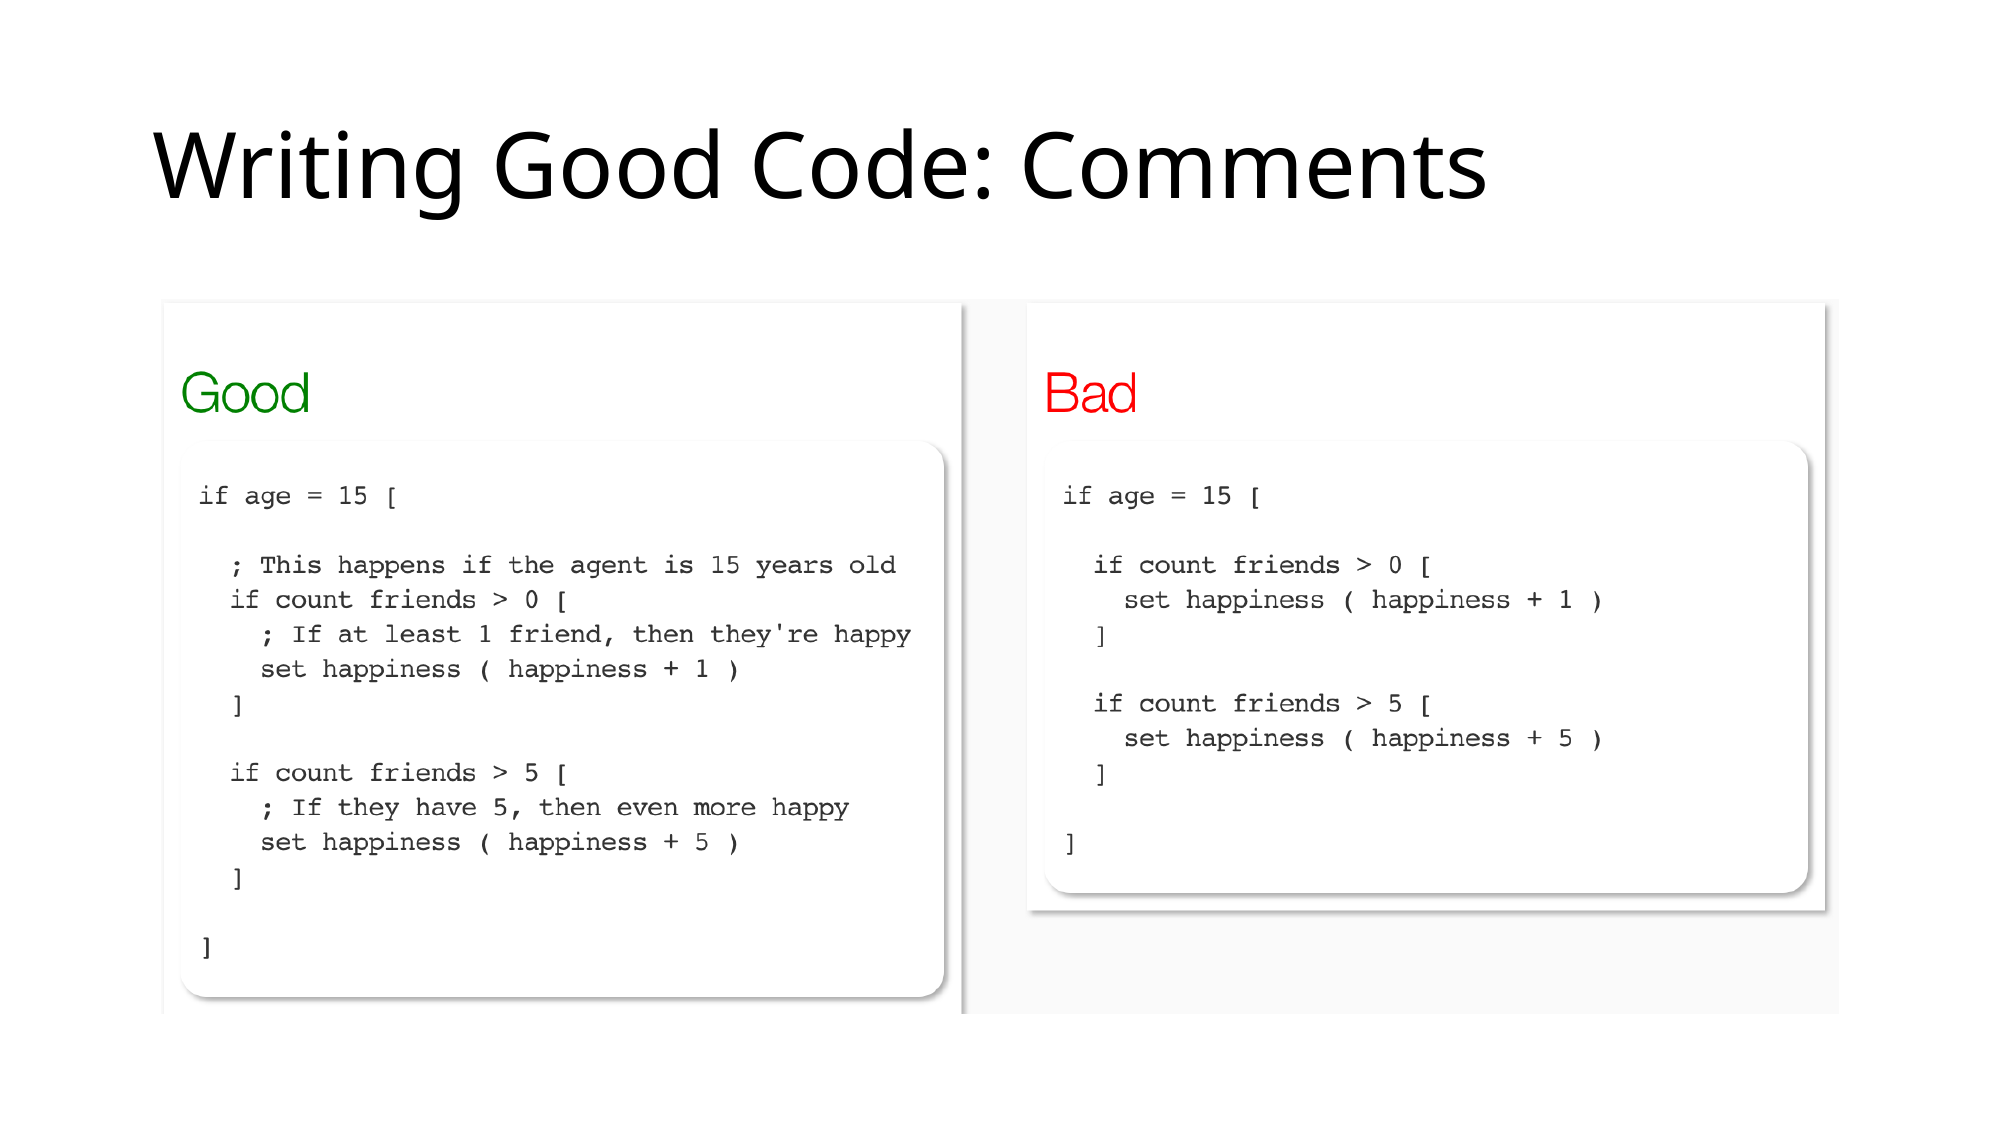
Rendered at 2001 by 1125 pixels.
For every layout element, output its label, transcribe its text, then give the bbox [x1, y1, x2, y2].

title Writing Good Code: Comments [137, 59, 1863, 278]
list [161, 299, 1839, 1014]
